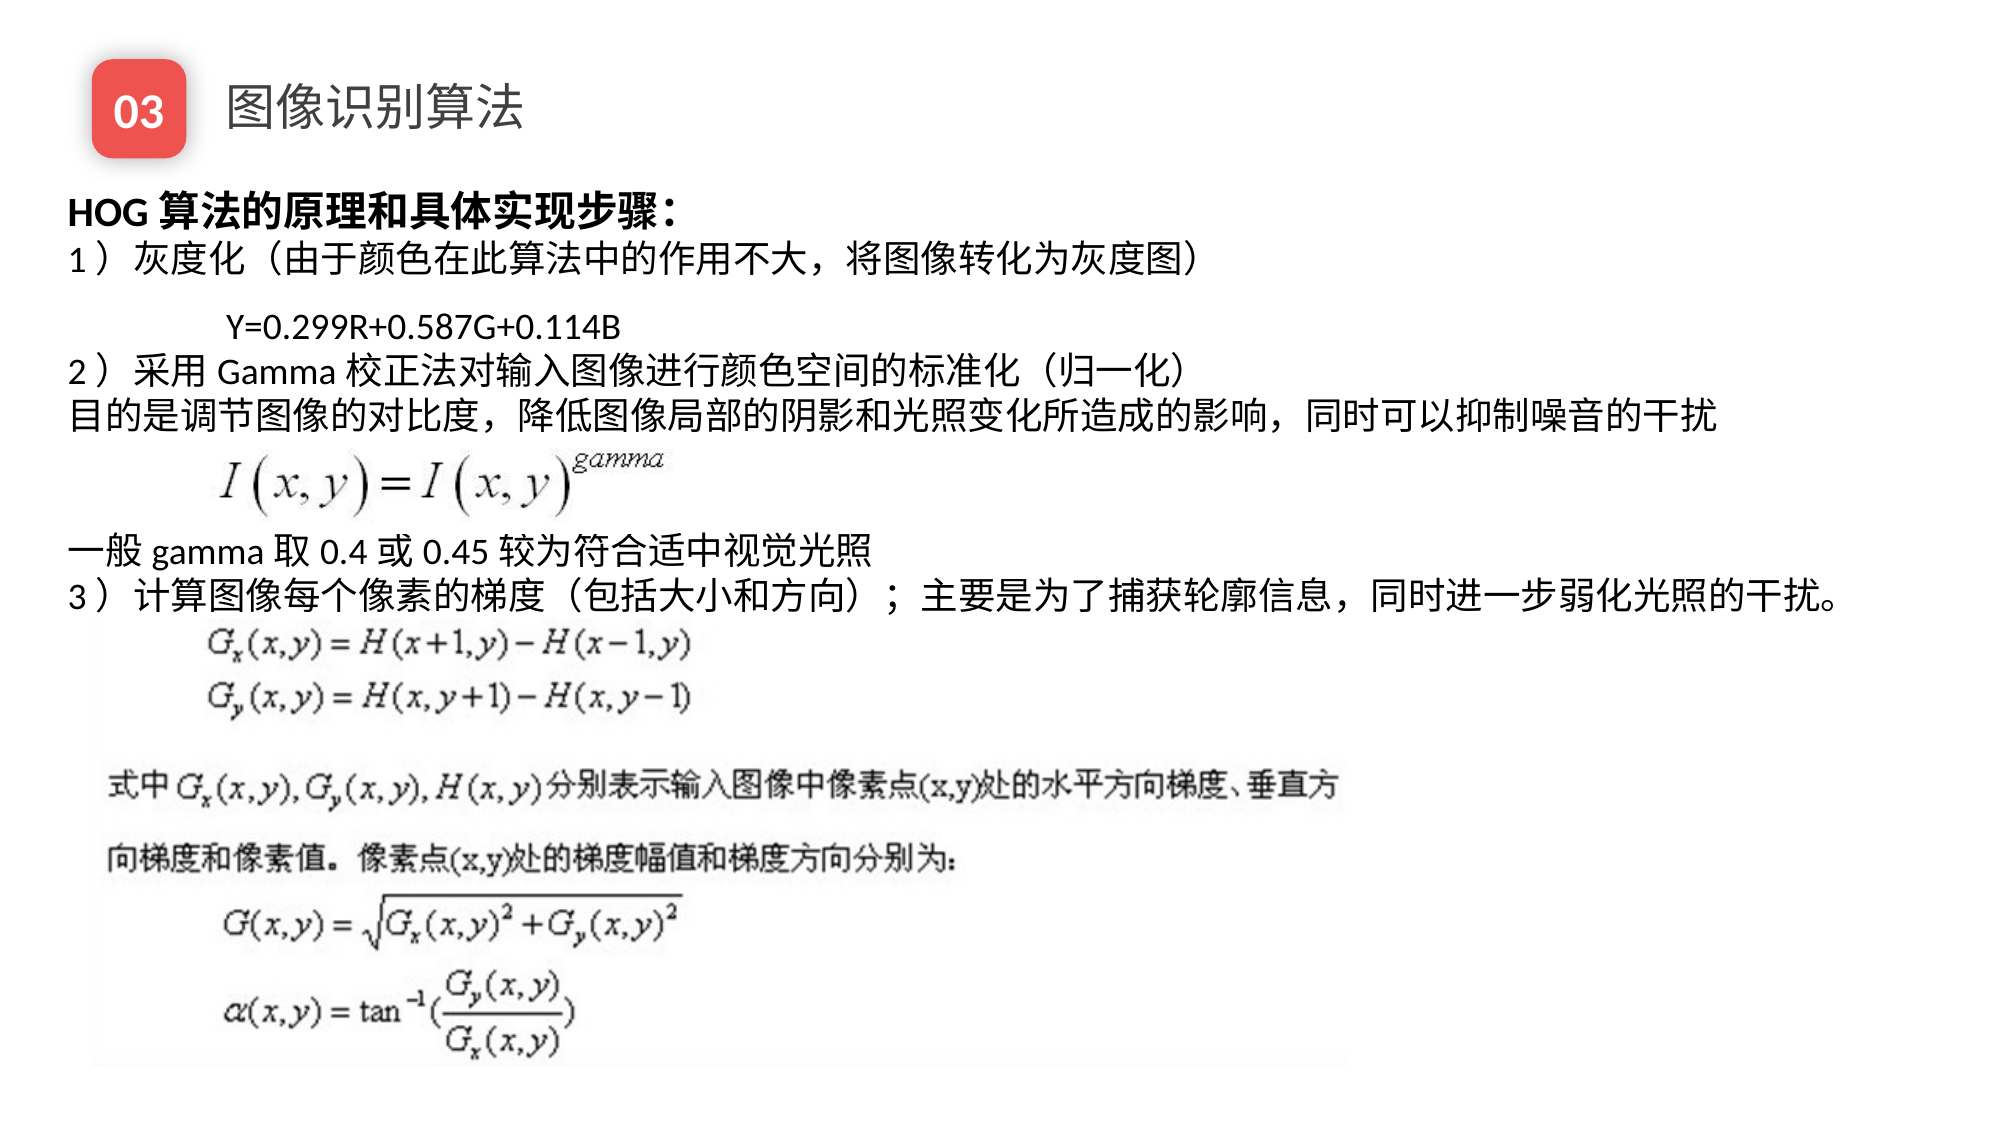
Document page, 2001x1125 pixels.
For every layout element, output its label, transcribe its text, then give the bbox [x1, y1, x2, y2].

picture [91, 618, 1348, 1066]
text_box 图像识别算法 [209, 52, 751, 159]
text_box 03 [90, 58, 188, 160]
picture [210, 437, 673, 534]
text_box HOG算法的原理和具体实现步骤： 1）灰度化（由于颜色在此算法中的作用不大，将图像转化为灰度图） Y=0.299R+0.587G+0.114B 2）采用Gamma校正法对输入图像进行颜色空间的标准化（归一化） 目的是调节图像的对比度，降低图像局部的阴影和光照变化所造成的影响，同时可以抑制噪音的干扰 一般gamma取0.4或0.45较为符合适中视觉光照 3）计算图像每个像素的梯度（包括大小和方向）；主要是为了捕获轮廓信息，同时进一步弱化光照的干扰。 [52, 177, 1916, 805]
